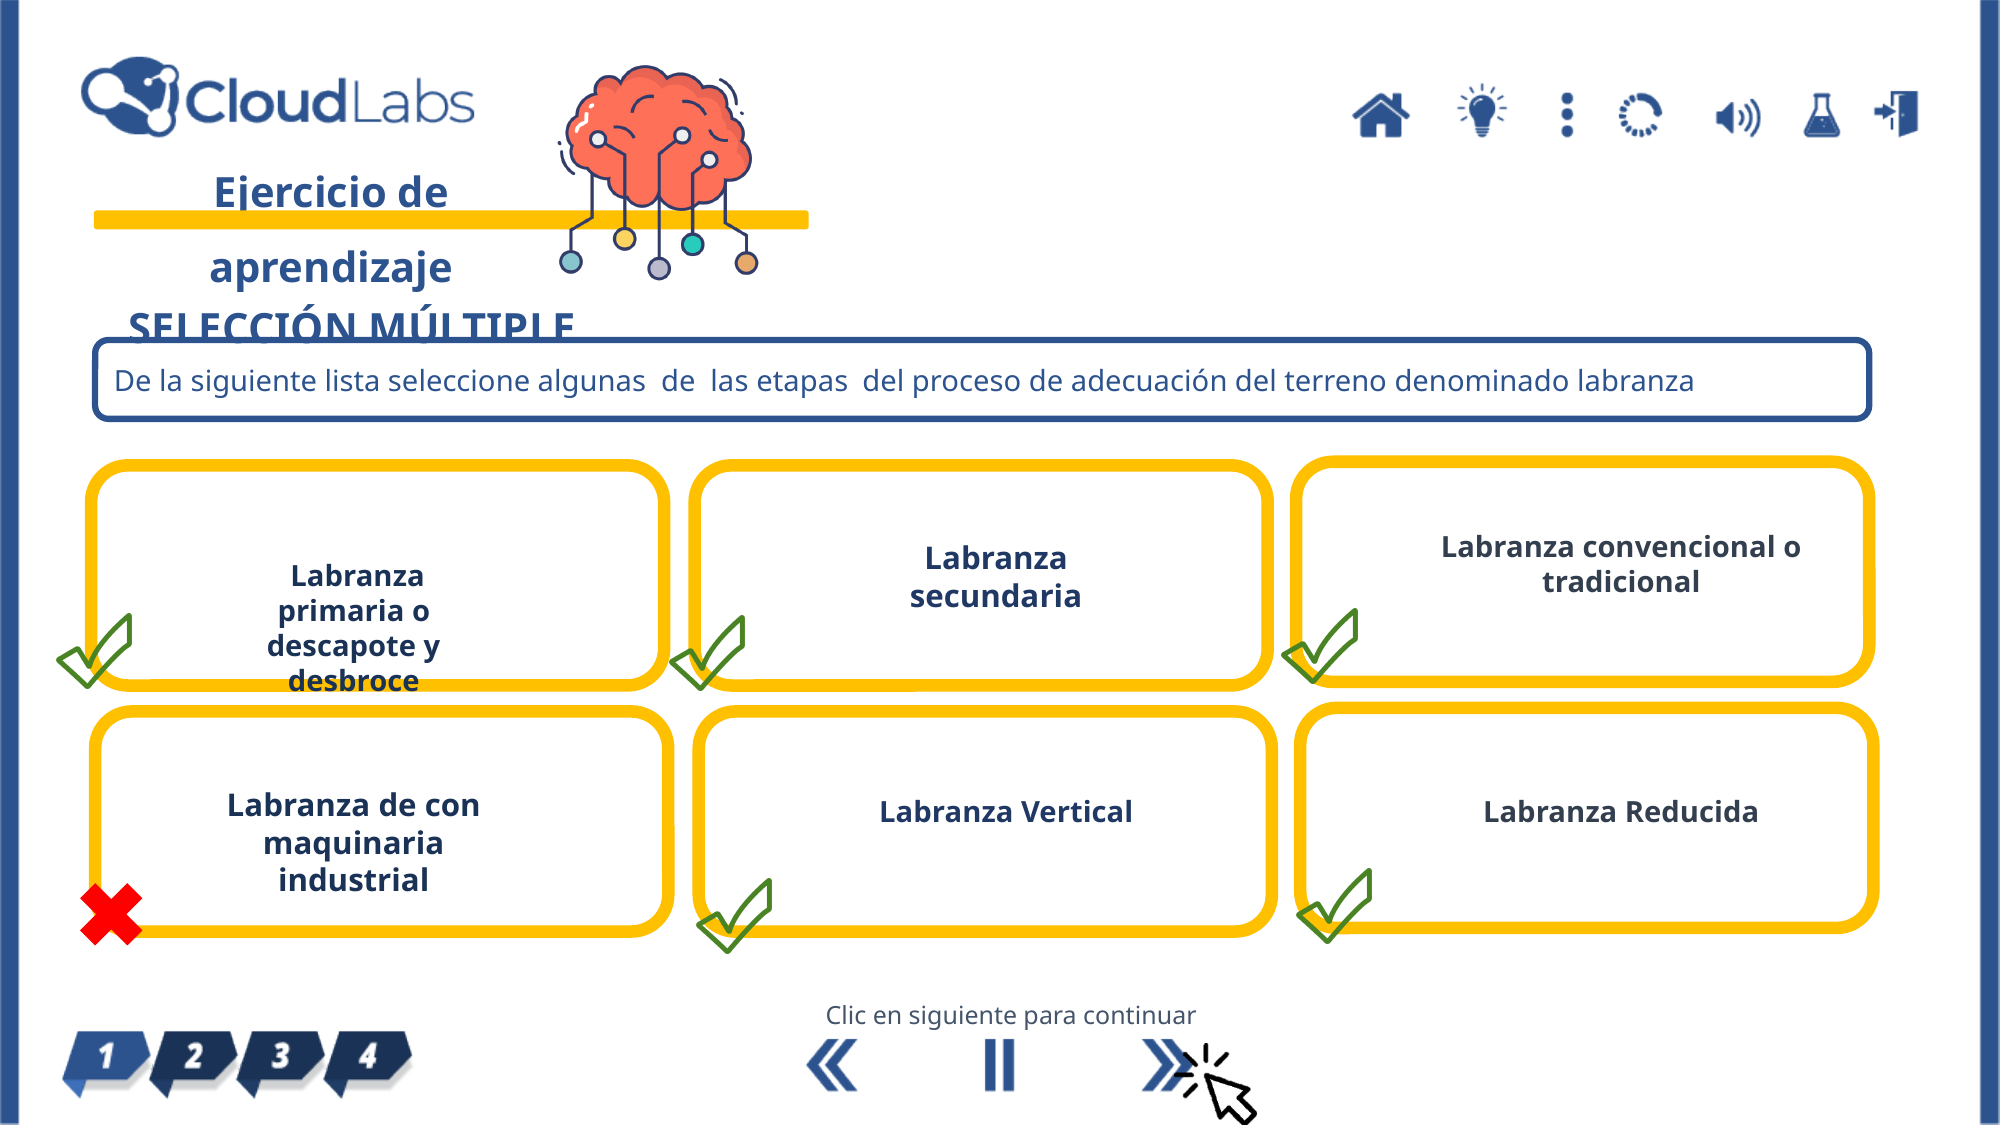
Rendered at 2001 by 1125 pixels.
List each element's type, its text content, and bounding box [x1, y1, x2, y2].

text_box Labranza Vertical [797, 786, 1216, 837]
text_box [698, 711, 1272, 932]
text_box Labranza de con maquinaria industrial [206, 778, 502, 906]
text_box [95, 711, 669, 932]
text_box Labranza Reducida [1441, 786, 1802, 837]
picture [0, 0, 2000, 1125]
text_box [93, 210, 543, 230]
text_box [80, 883, 143, 946]
text_box Labranza convencional o tradicional [1418, 520, 1825, 606]
text_box [91, 465, 665, 686]
text_box Ejercicio de aprendizaje [83, 133, 543, 268]
text_box Labranza secundaria [847, 530, 1145, 621]
text_box Labranza primaria o descapote y desbroce [210, 549, 497, 705]
text_box [1300, 707, 1874, 928]
text_box [774, 210, 809, 230]
text_box Clic en siguiente para continuar [810, 992, 1216, 1037]
text_box [1296, 461, 1870, 682]
text_box SELECCIÓN MÚLTIPLE [36, 268, 669, 359]
text_box De la siguiente lista seleccione algunas de las etapas del proceso de adecuación del terreno denominado labranza [95, 339, 1870, 419]
text_box [694, 465, 1268, 686]
